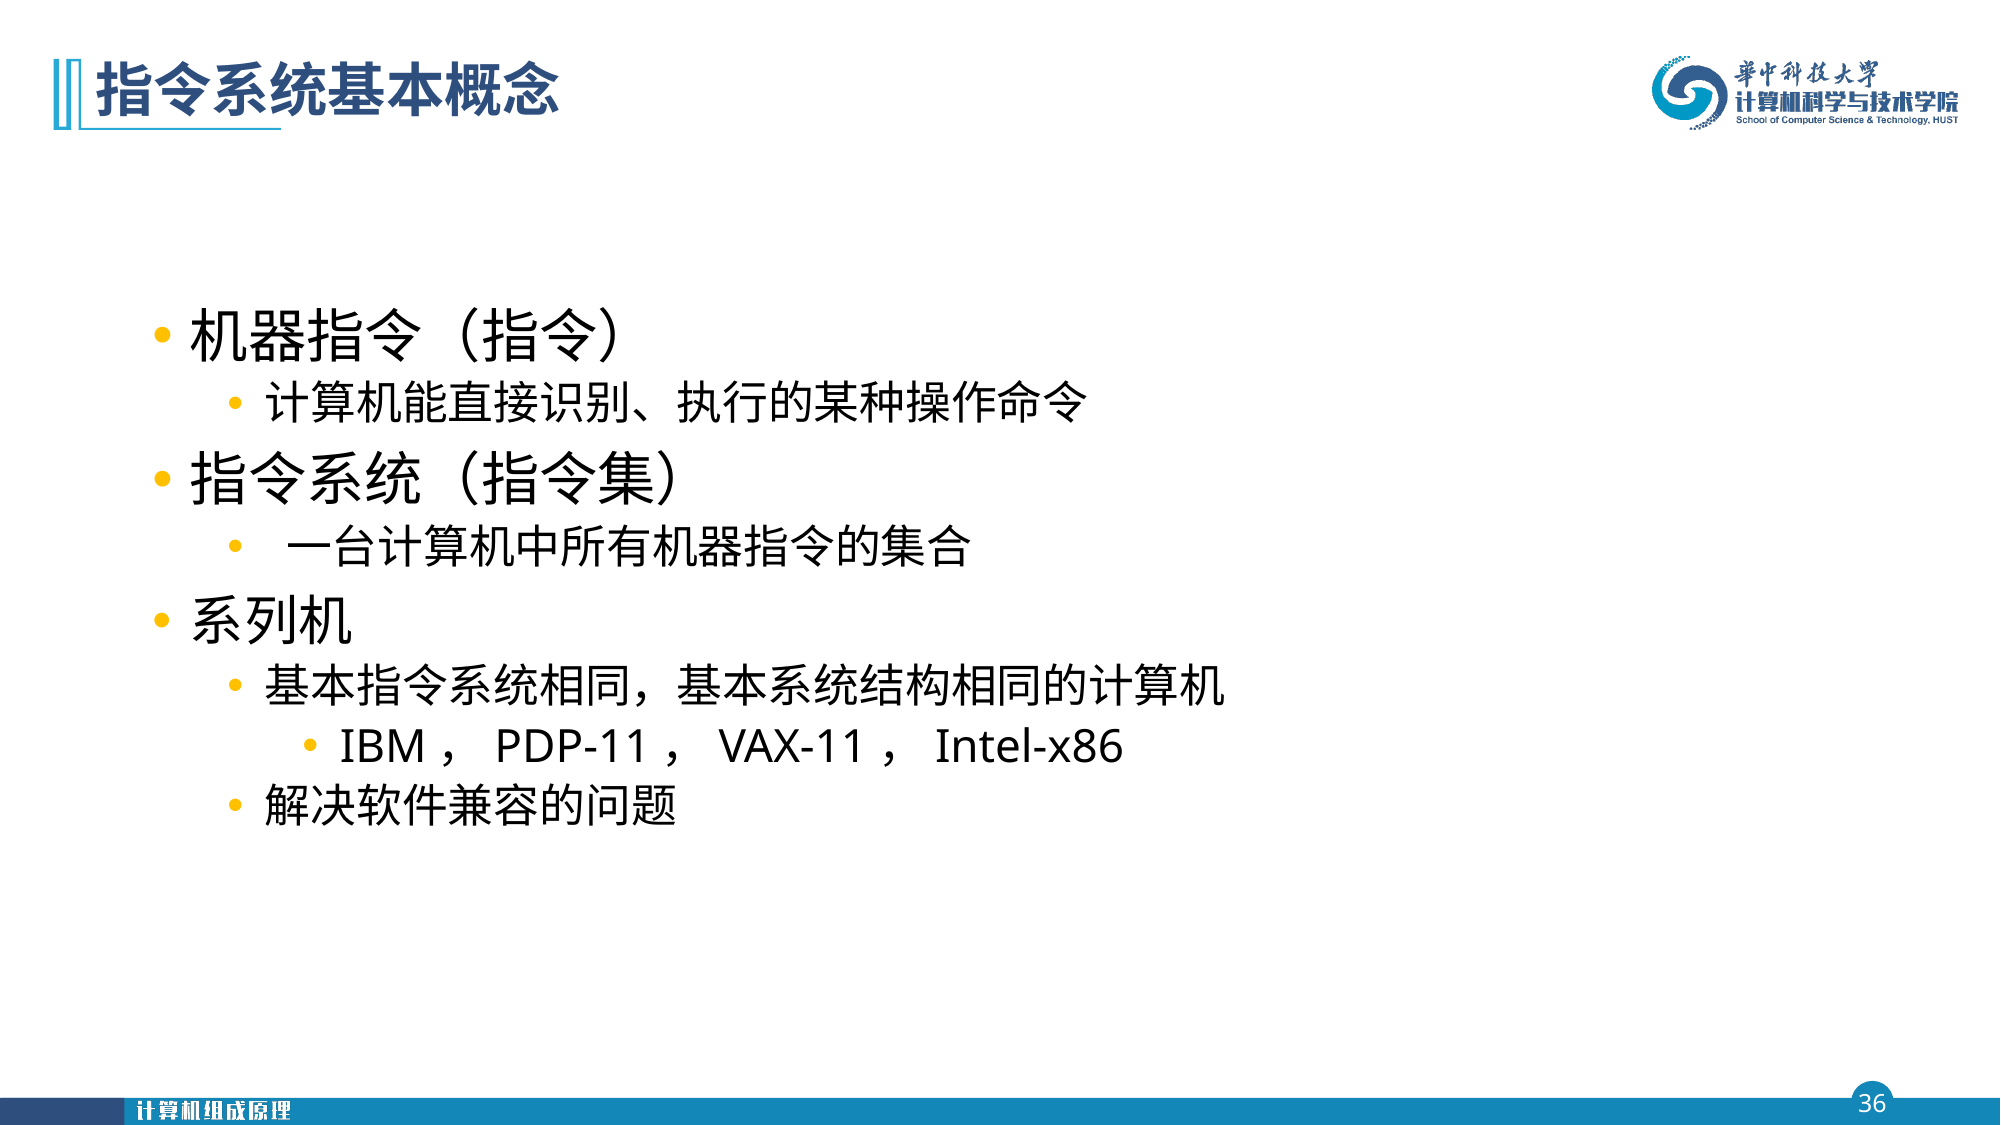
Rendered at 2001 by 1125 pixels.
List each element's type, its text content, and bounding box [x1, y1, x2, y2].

picture [1805, 56, 1958, 130]
title 指令系统基本概念 [80, 42, 1805, 144]
list 机器指令（指令） 计算机能直接识别、执行的某种操作命令 指令系统（指令集） 一台计算机中所有机器指令的集合 系列机 基本指令系统相同，基本系统结构相同的计算机 IBM，PDP-11，VAX-11，Intel-x86 解决软件兼容的问题 [137, 299, 1863, 1014]
